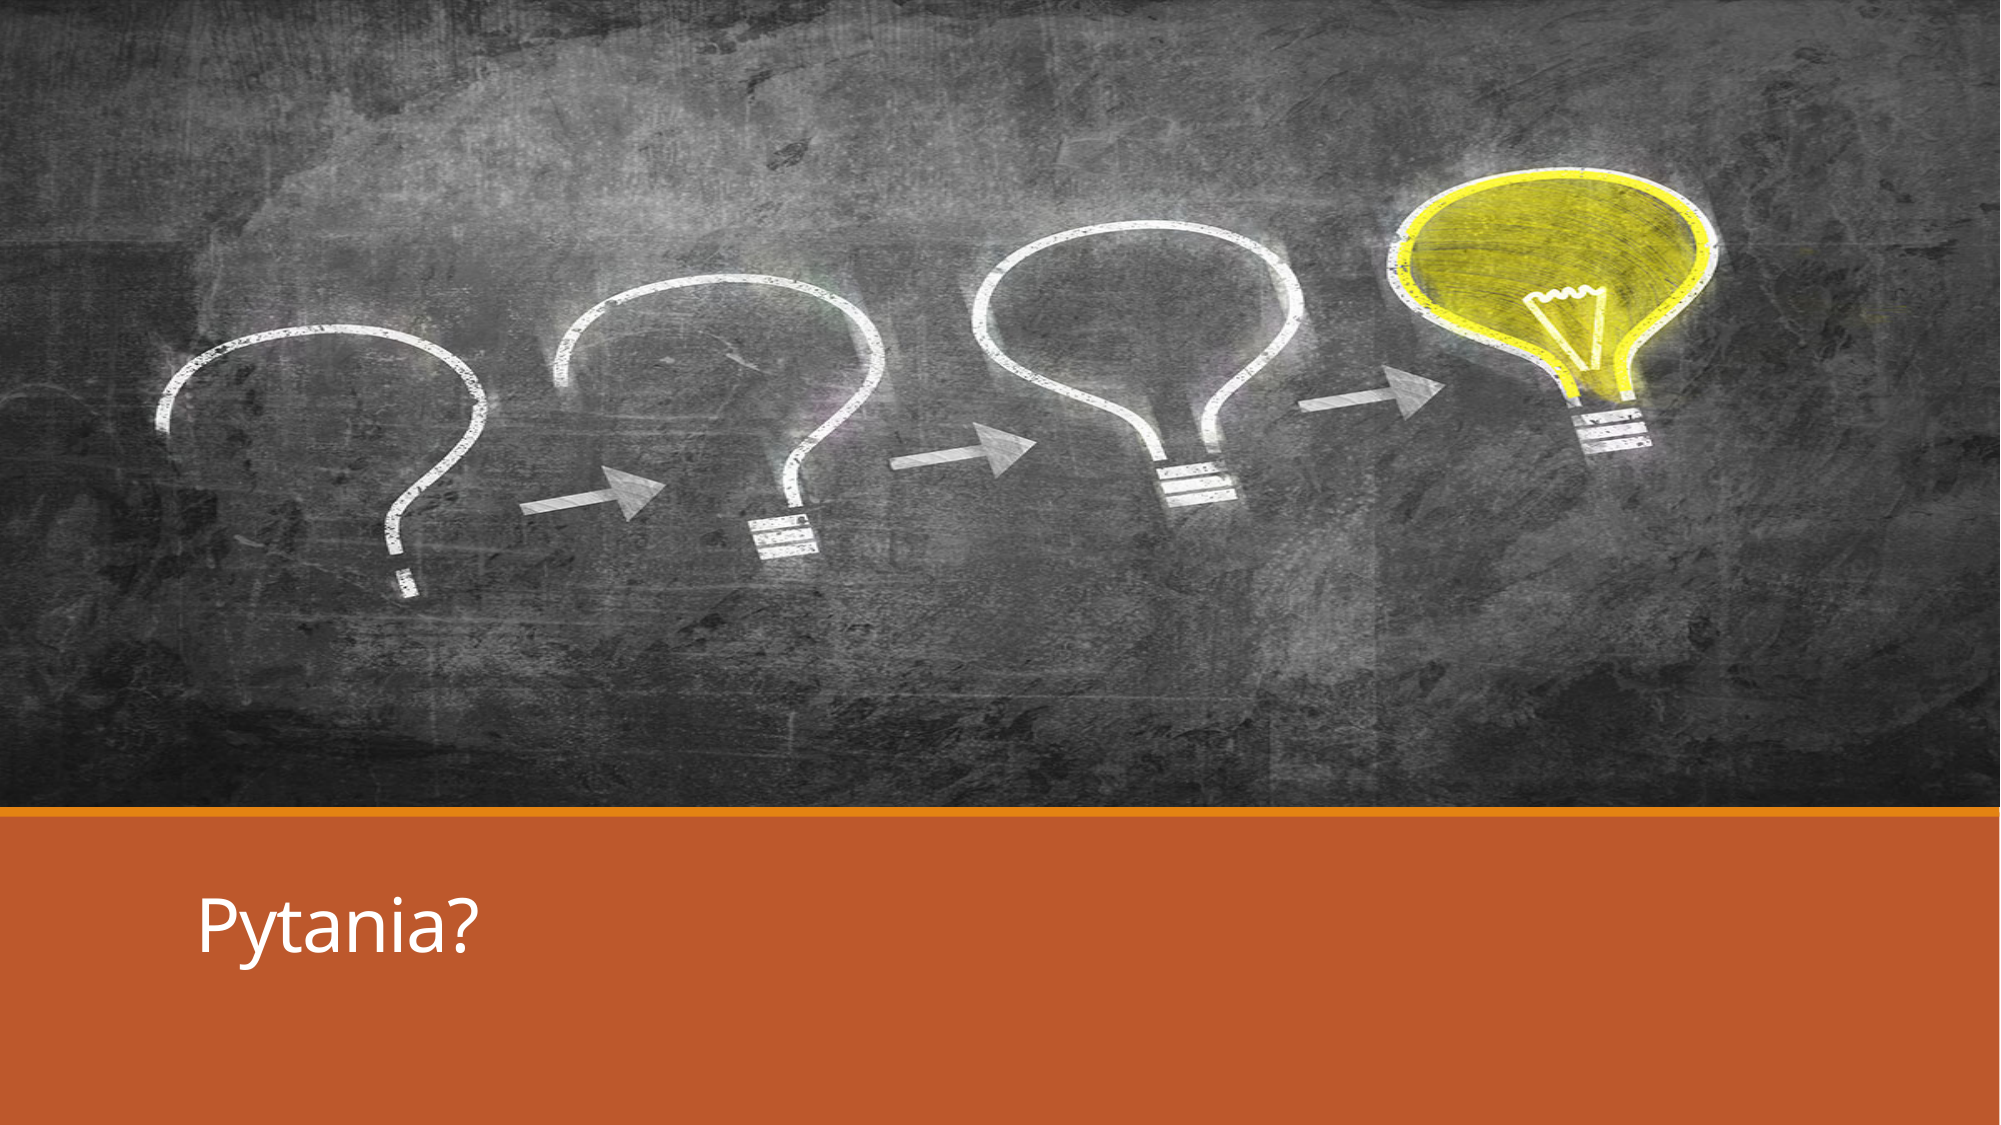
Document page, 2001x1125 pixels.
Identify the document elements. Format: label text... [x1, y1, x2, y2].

picture [0, 0, 2000, 807]
title Pytania? [180, 832, 1839, 968]
